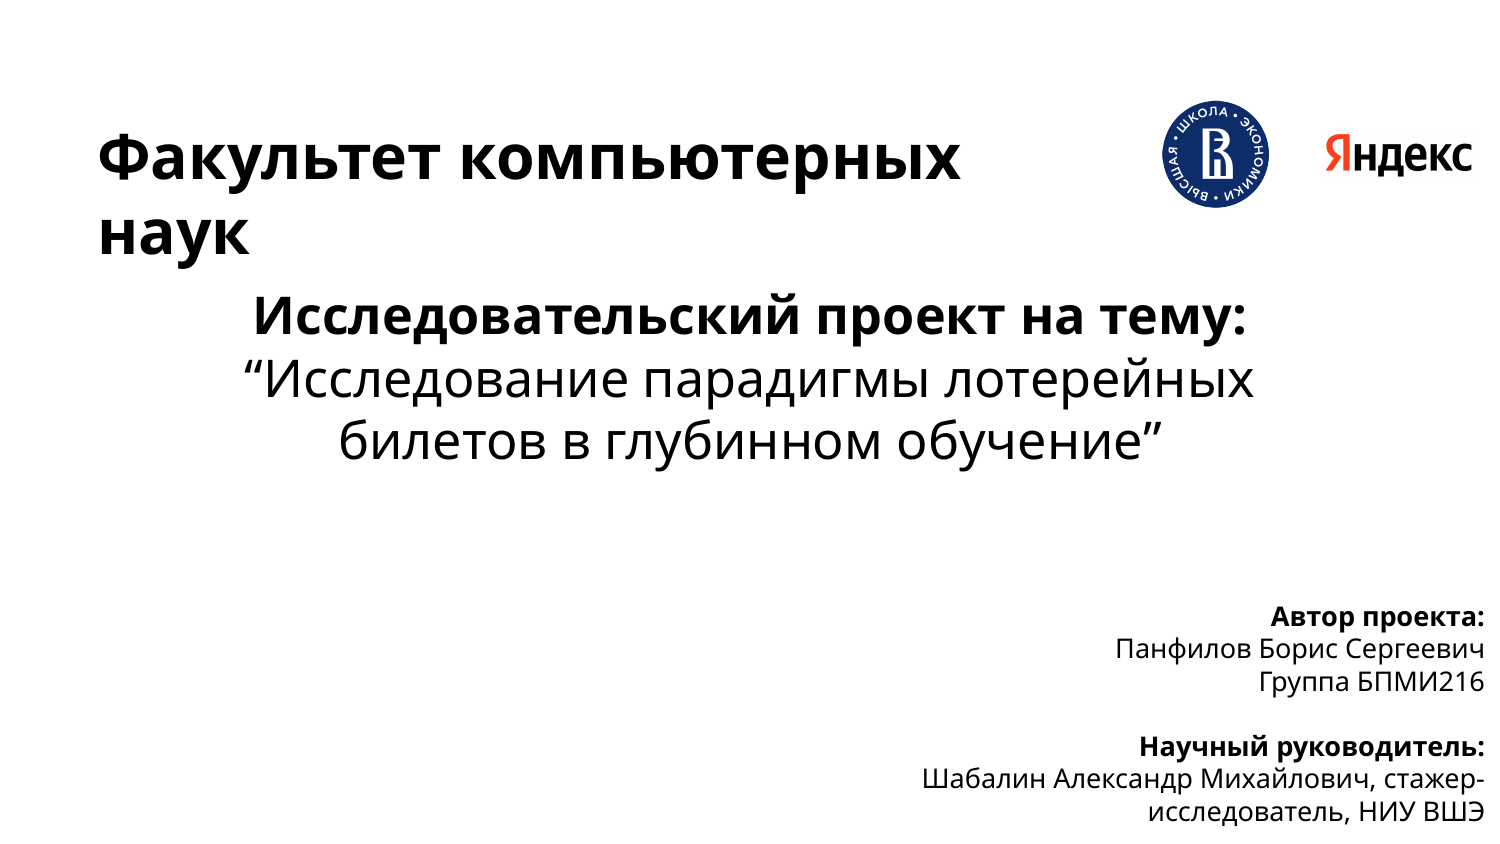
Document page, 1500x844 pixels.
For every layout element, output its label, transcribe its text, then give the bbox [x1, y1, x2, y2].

text_box Исследовательский проект на тему: “Исследование парадигмы лотерейных билетов в глубинном обучение” [119, 275, 1381, 569]
picture [1320, 129, 1480, 179]
text_box Факультет компьютерных наук [82, 109, 1111, 200]
picture [1162, 100, 1270, 208]
text_box Автор проекта: Панфилов Борис Сергеевич Группа БПМИ216 Научный руководитель: Шабалин Александр Михайлович, стажер-исследователь, НИУ ВШЭ [890, 584, 1500, 844]
